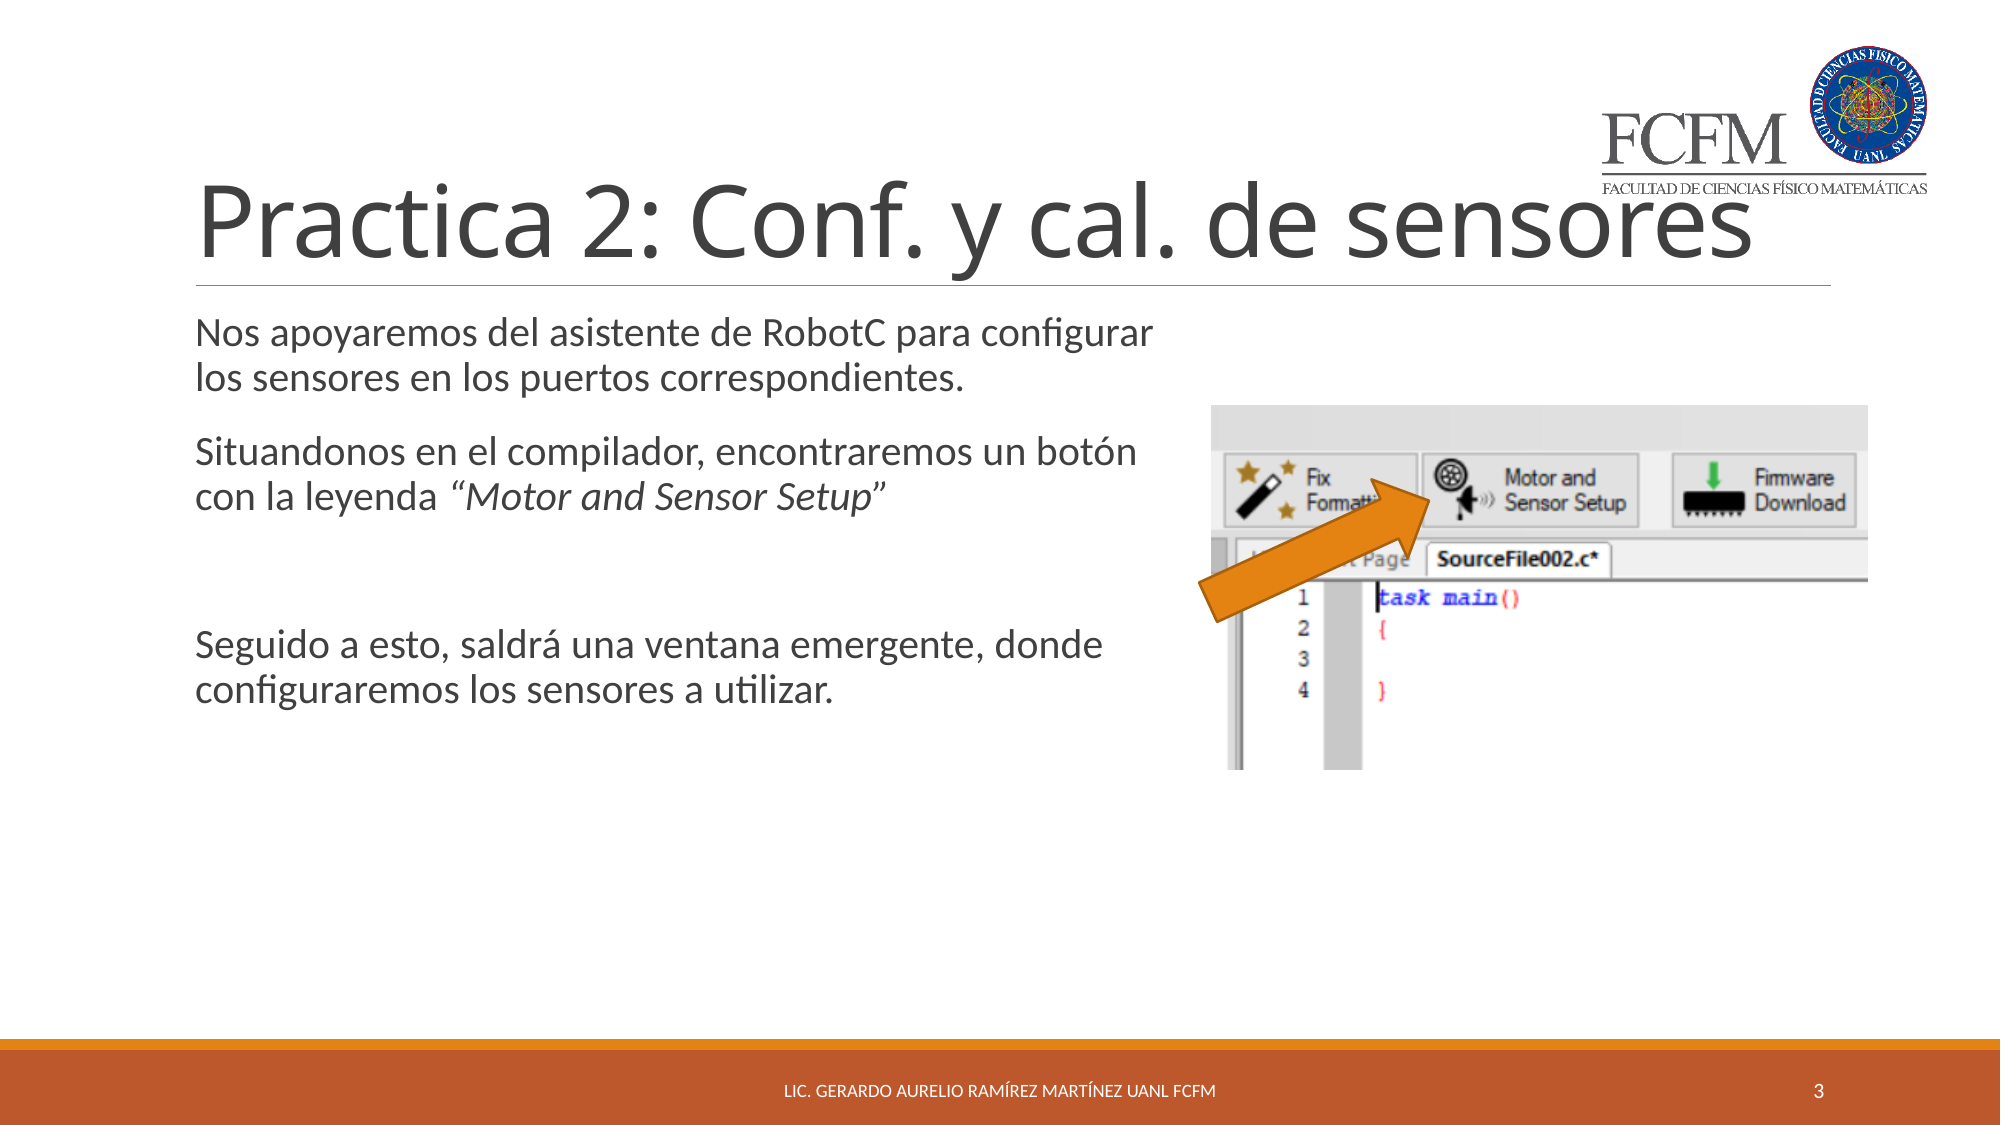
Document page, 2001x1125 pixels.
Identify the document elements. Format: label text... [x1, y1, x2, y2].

picture [1601, 46, 1927, 195]
text_box [1197, 577, 1207, 603]
picture [1210, 405, 1869, 771]
list Nos apoyaremos del asistente de RobotC para configurar los sensores en los puertos correspondientes. Situandonos en el compilador, encontraremos un botón con la leyenda “Motor and Sensor Setup” Seguido a esto, saldrá una ventana emergente, donde configuraremos los sensores a utilizar. [180, 302, 1190, 963]
slide_number 3 [1624, 1059, 1840, 1120]
title Practica 2: Conf. y cal. de sensores [180, 47, 1830, 285]
footer Lic. Gerardo Aurelio Ramírez Martínez UANL FCFM [604, 1059, 1396, 1120]
